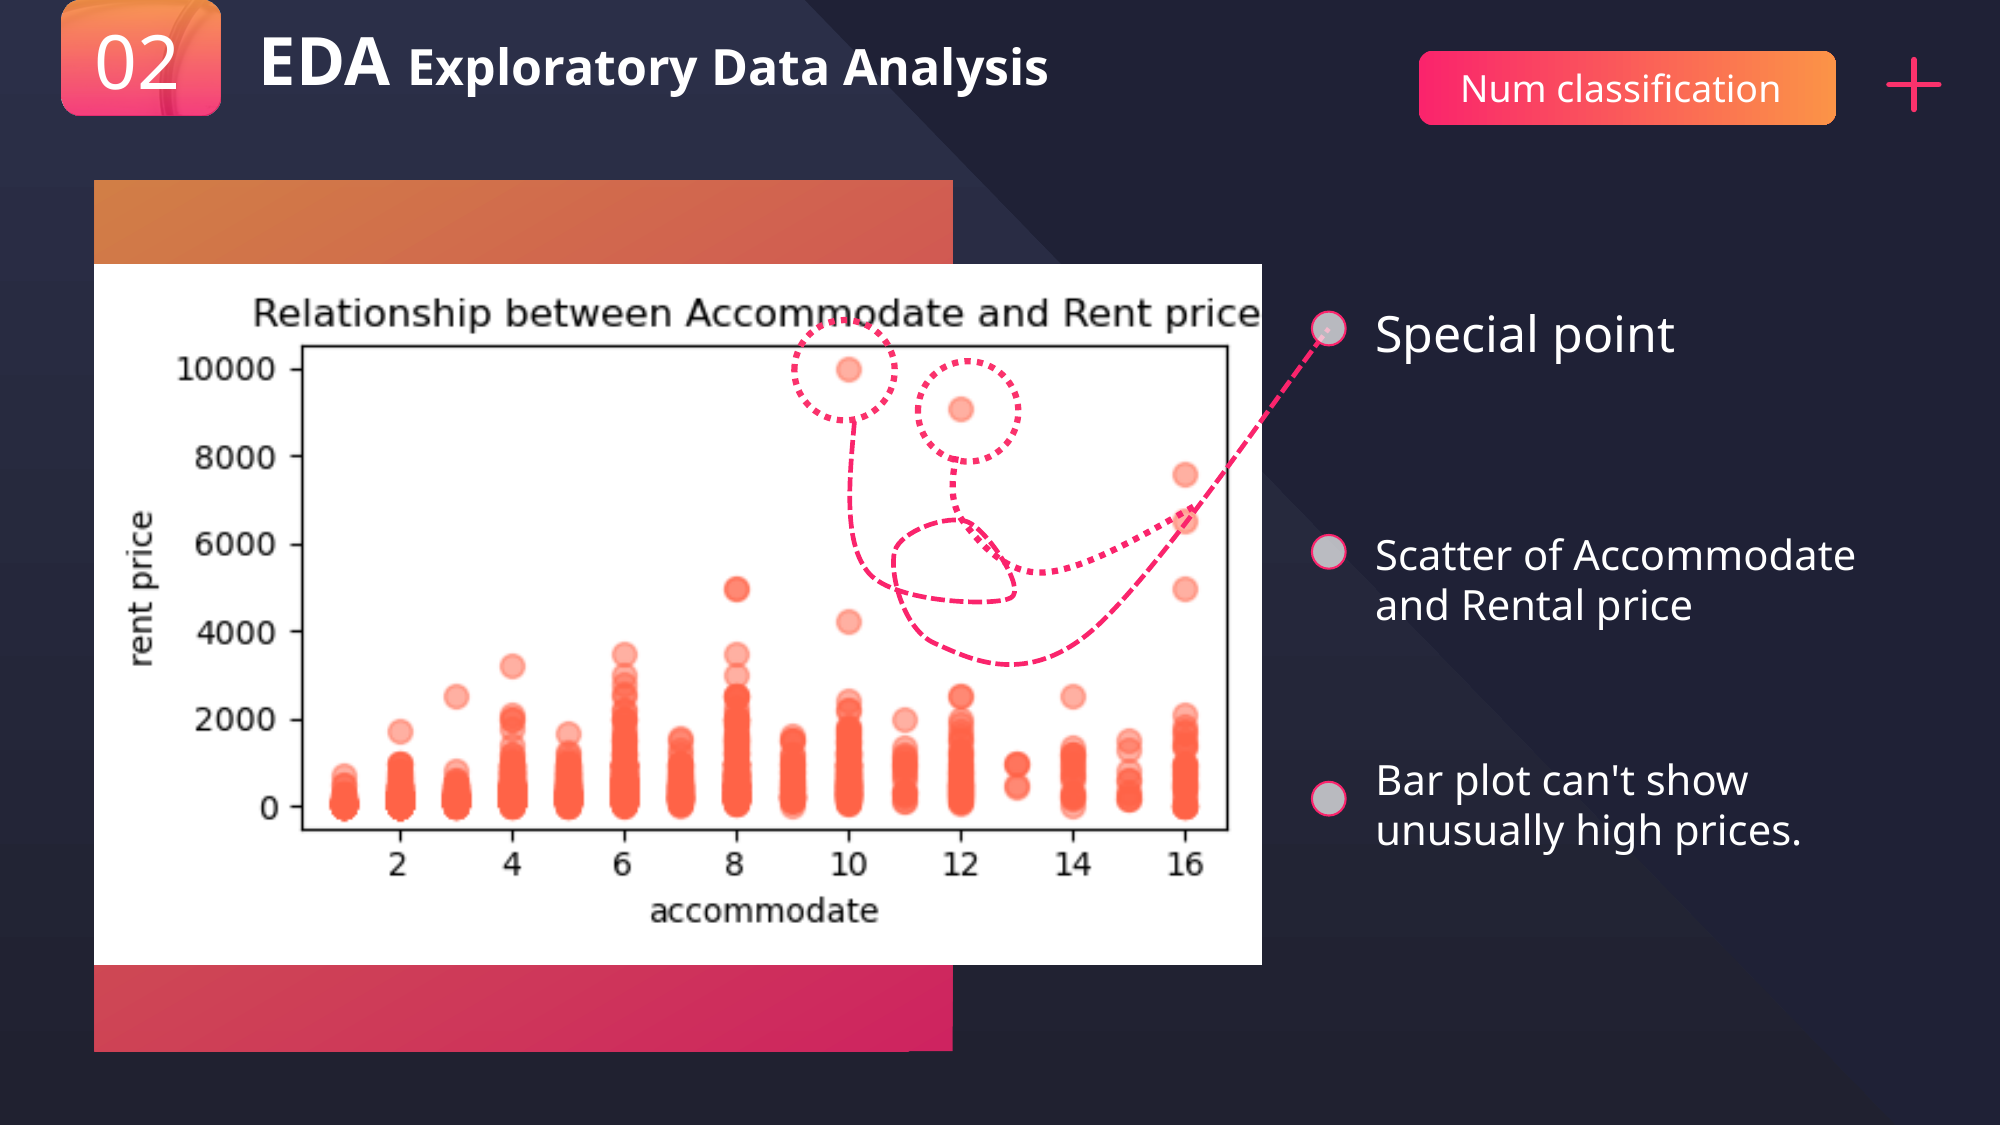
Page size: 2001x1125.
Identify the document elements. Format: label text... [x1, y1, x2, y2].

text_box Scatter of Accommodate and Rental price [1360, 520, 1923, 636]
text_box [1310, 533, 1347, 570]
text_box [1310, 780, 1347, 817]
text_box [1889, 59, 1939, 110]
text_box Special point [1360, 295, 1806, 371]
text_box [1262, 332, 1318, 422]
text_box [94, 965, 954, 1052]
text_box [1310, 310, 1347, 347]
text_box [54, 0, 1361, 119]
text_box Bar plot can't show unusually high prices. [1360, 746, 1827, 862]
picture [94, 264, 1262, 965]
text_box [1418, 50, 1836, 125]
text_box [94, 180, 954, 264]
